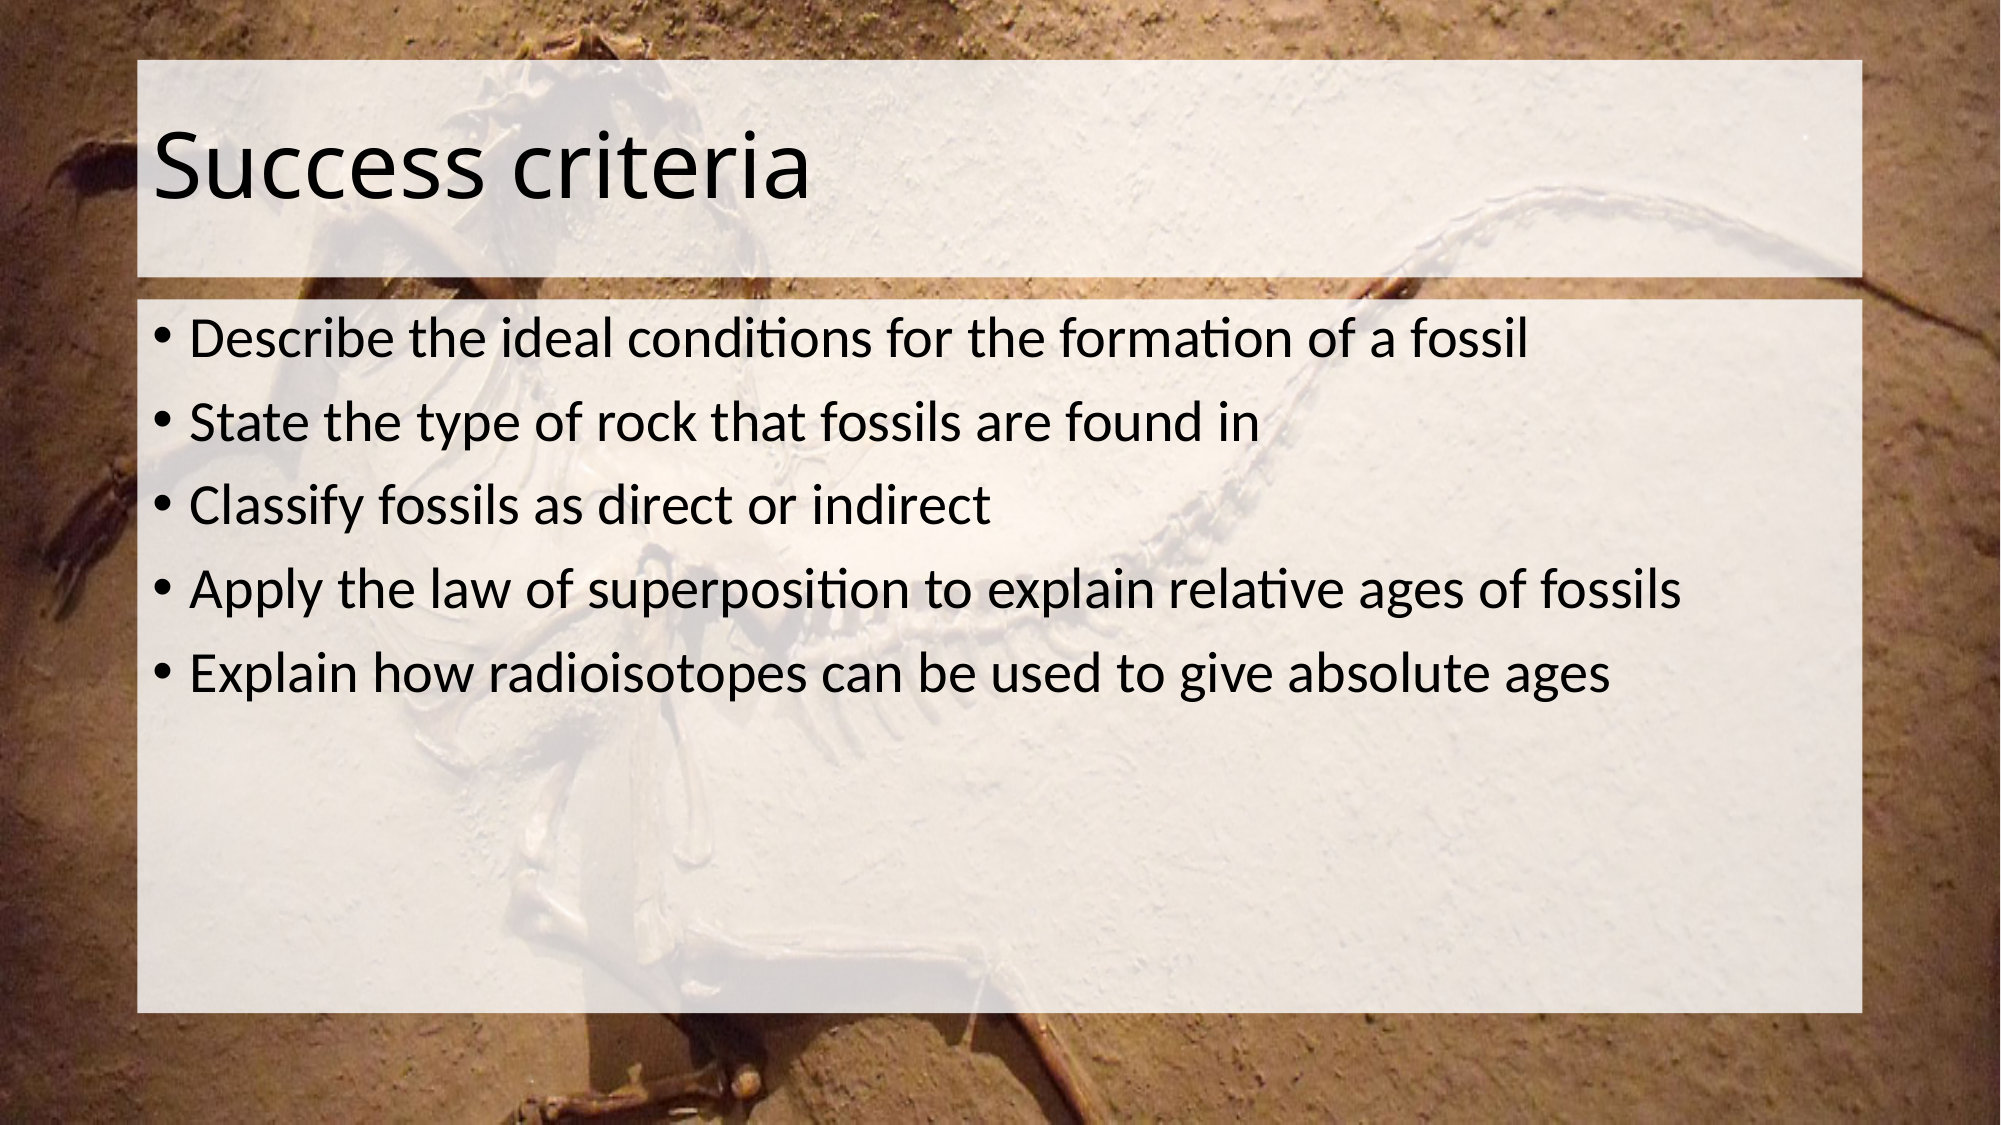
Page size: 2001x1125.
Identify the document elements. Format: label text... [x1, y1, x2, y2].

list Describe the ideal conditions for the formation of a fossil State the type of rock that fossils are found in Classify fossils as direct or indirect Apply the law of superposition to explain relative ages of fossils Explain how radioisotopes can be used to give absolute ages [137, 299, 1863, 1014]
picture [0, 0, 2001, 1125]
title Success criteria [137, 59, 1863, 278]
